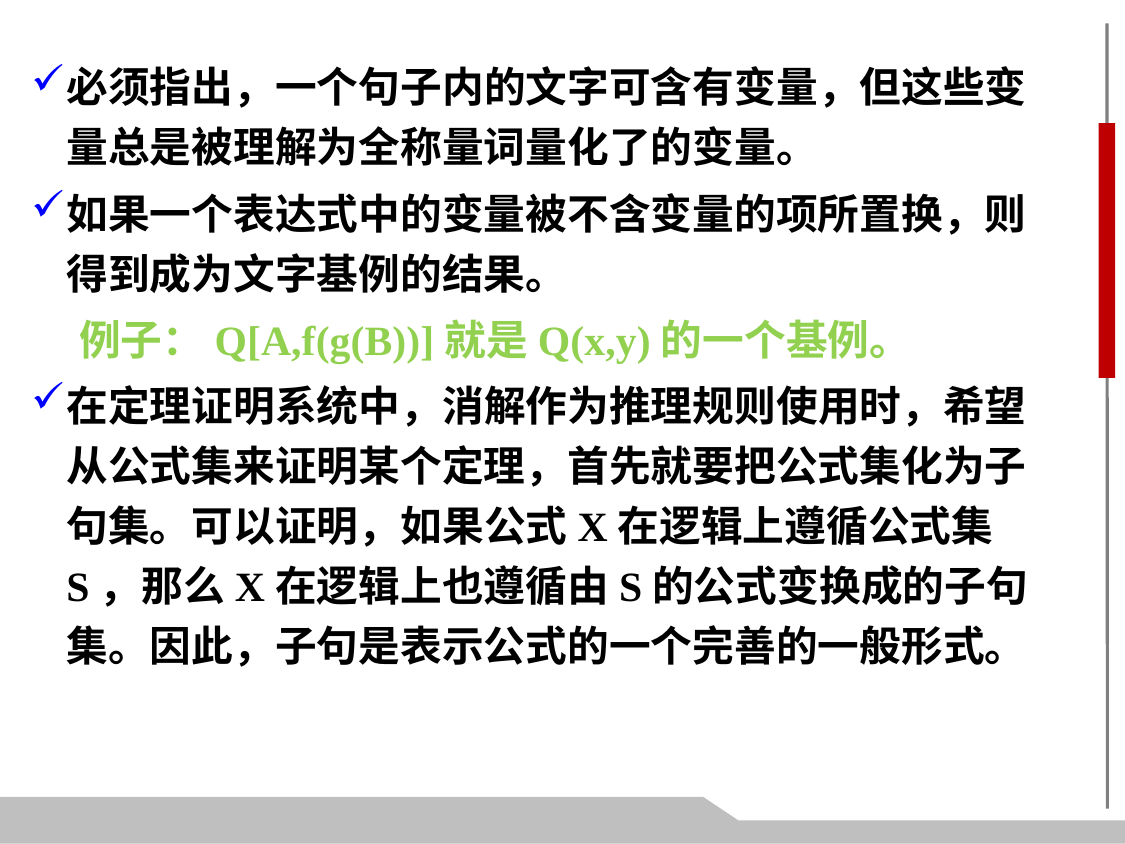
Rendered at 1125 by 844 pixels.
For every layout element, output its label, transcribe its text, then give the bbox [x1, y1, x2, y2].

text_box 必须指出，一个句子内的文字可含有变量，但这些变量总是被理解为全称量词量化了的变量。 如果一个表达式中的变量被不含变量的项所置换，则得到成为文字基例的结果。 例子：Q[A,f(g(B))]就是Q(x,y)的一个基例。 在定理证明系统中，消解作为推理规则使用时，希望从公式集来证明某个定理，首先就要把公式集化为子句集。可以证明，如果公式X在逻辑上遵循公式集S，那么X在逻辑上也遵循由S的公式变换成的子句集。因此，子句是表示公式的一个完善的一般形式。 [0, 43, 1083, 616]
